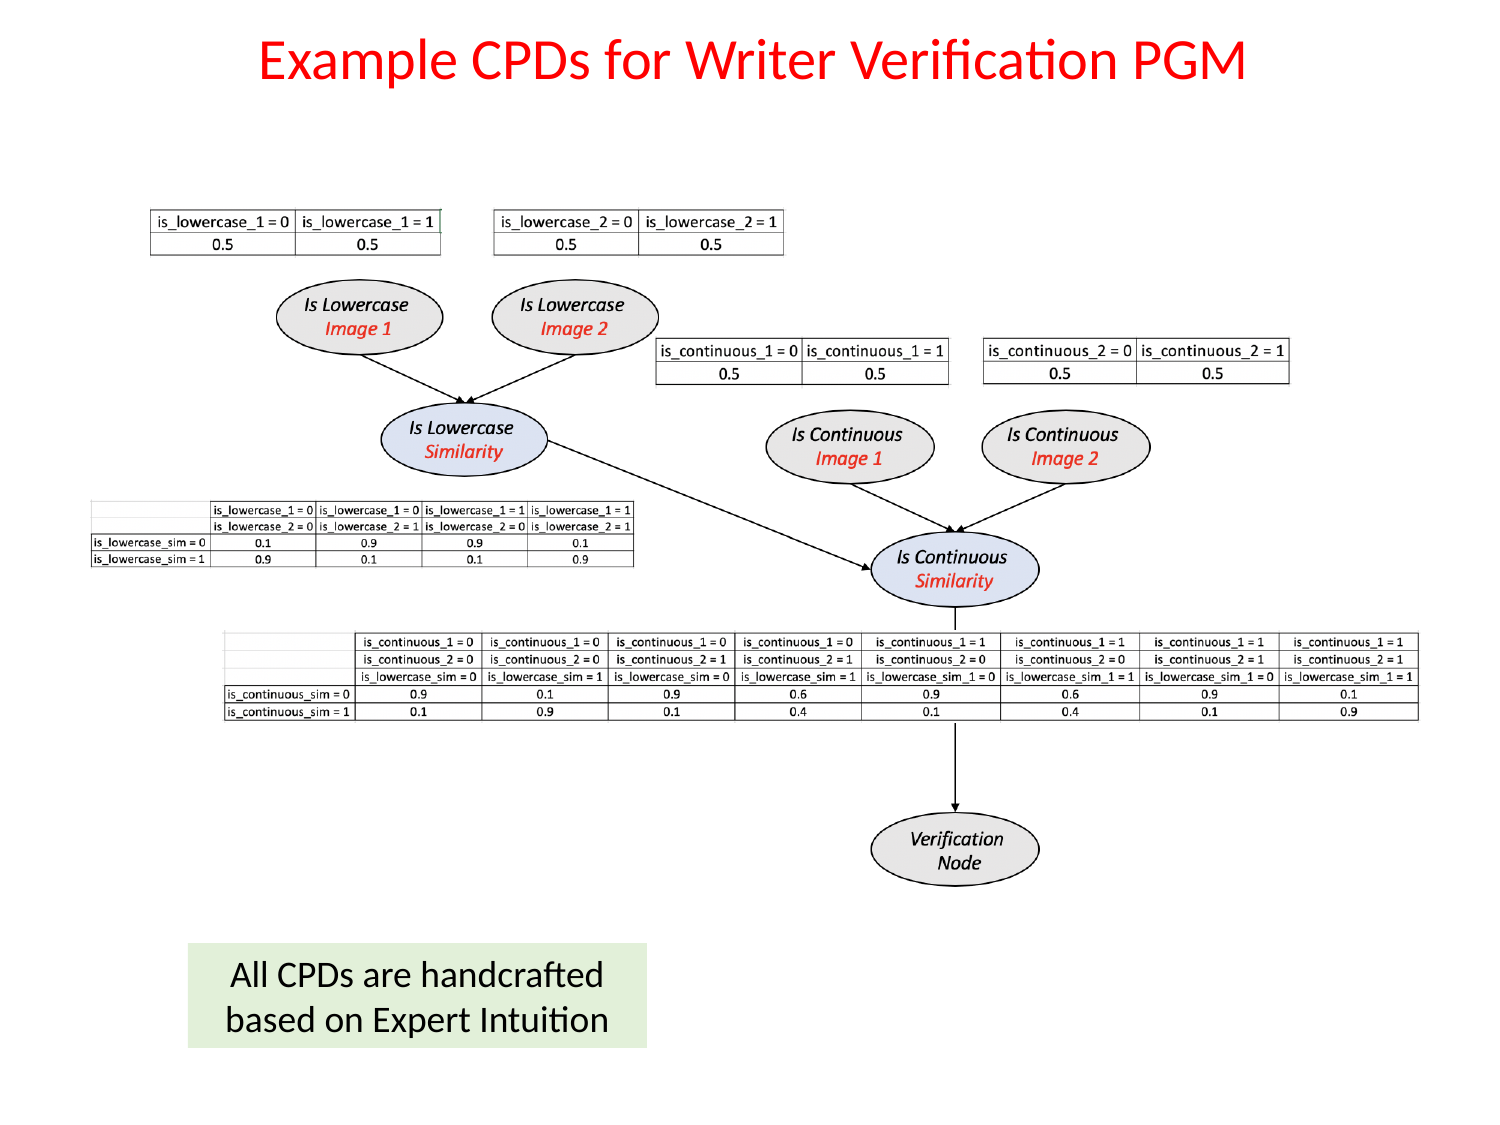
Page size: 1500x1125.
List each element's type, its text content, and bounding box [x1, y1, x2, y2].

picture [76, 181, 1435, 894]
title Example CPDs for Writer Verification PGM [89, 0, 1418, 121]
text_box All CPDs are handcrafted based on Expert Intuition [187, 943, 647, 1048]
